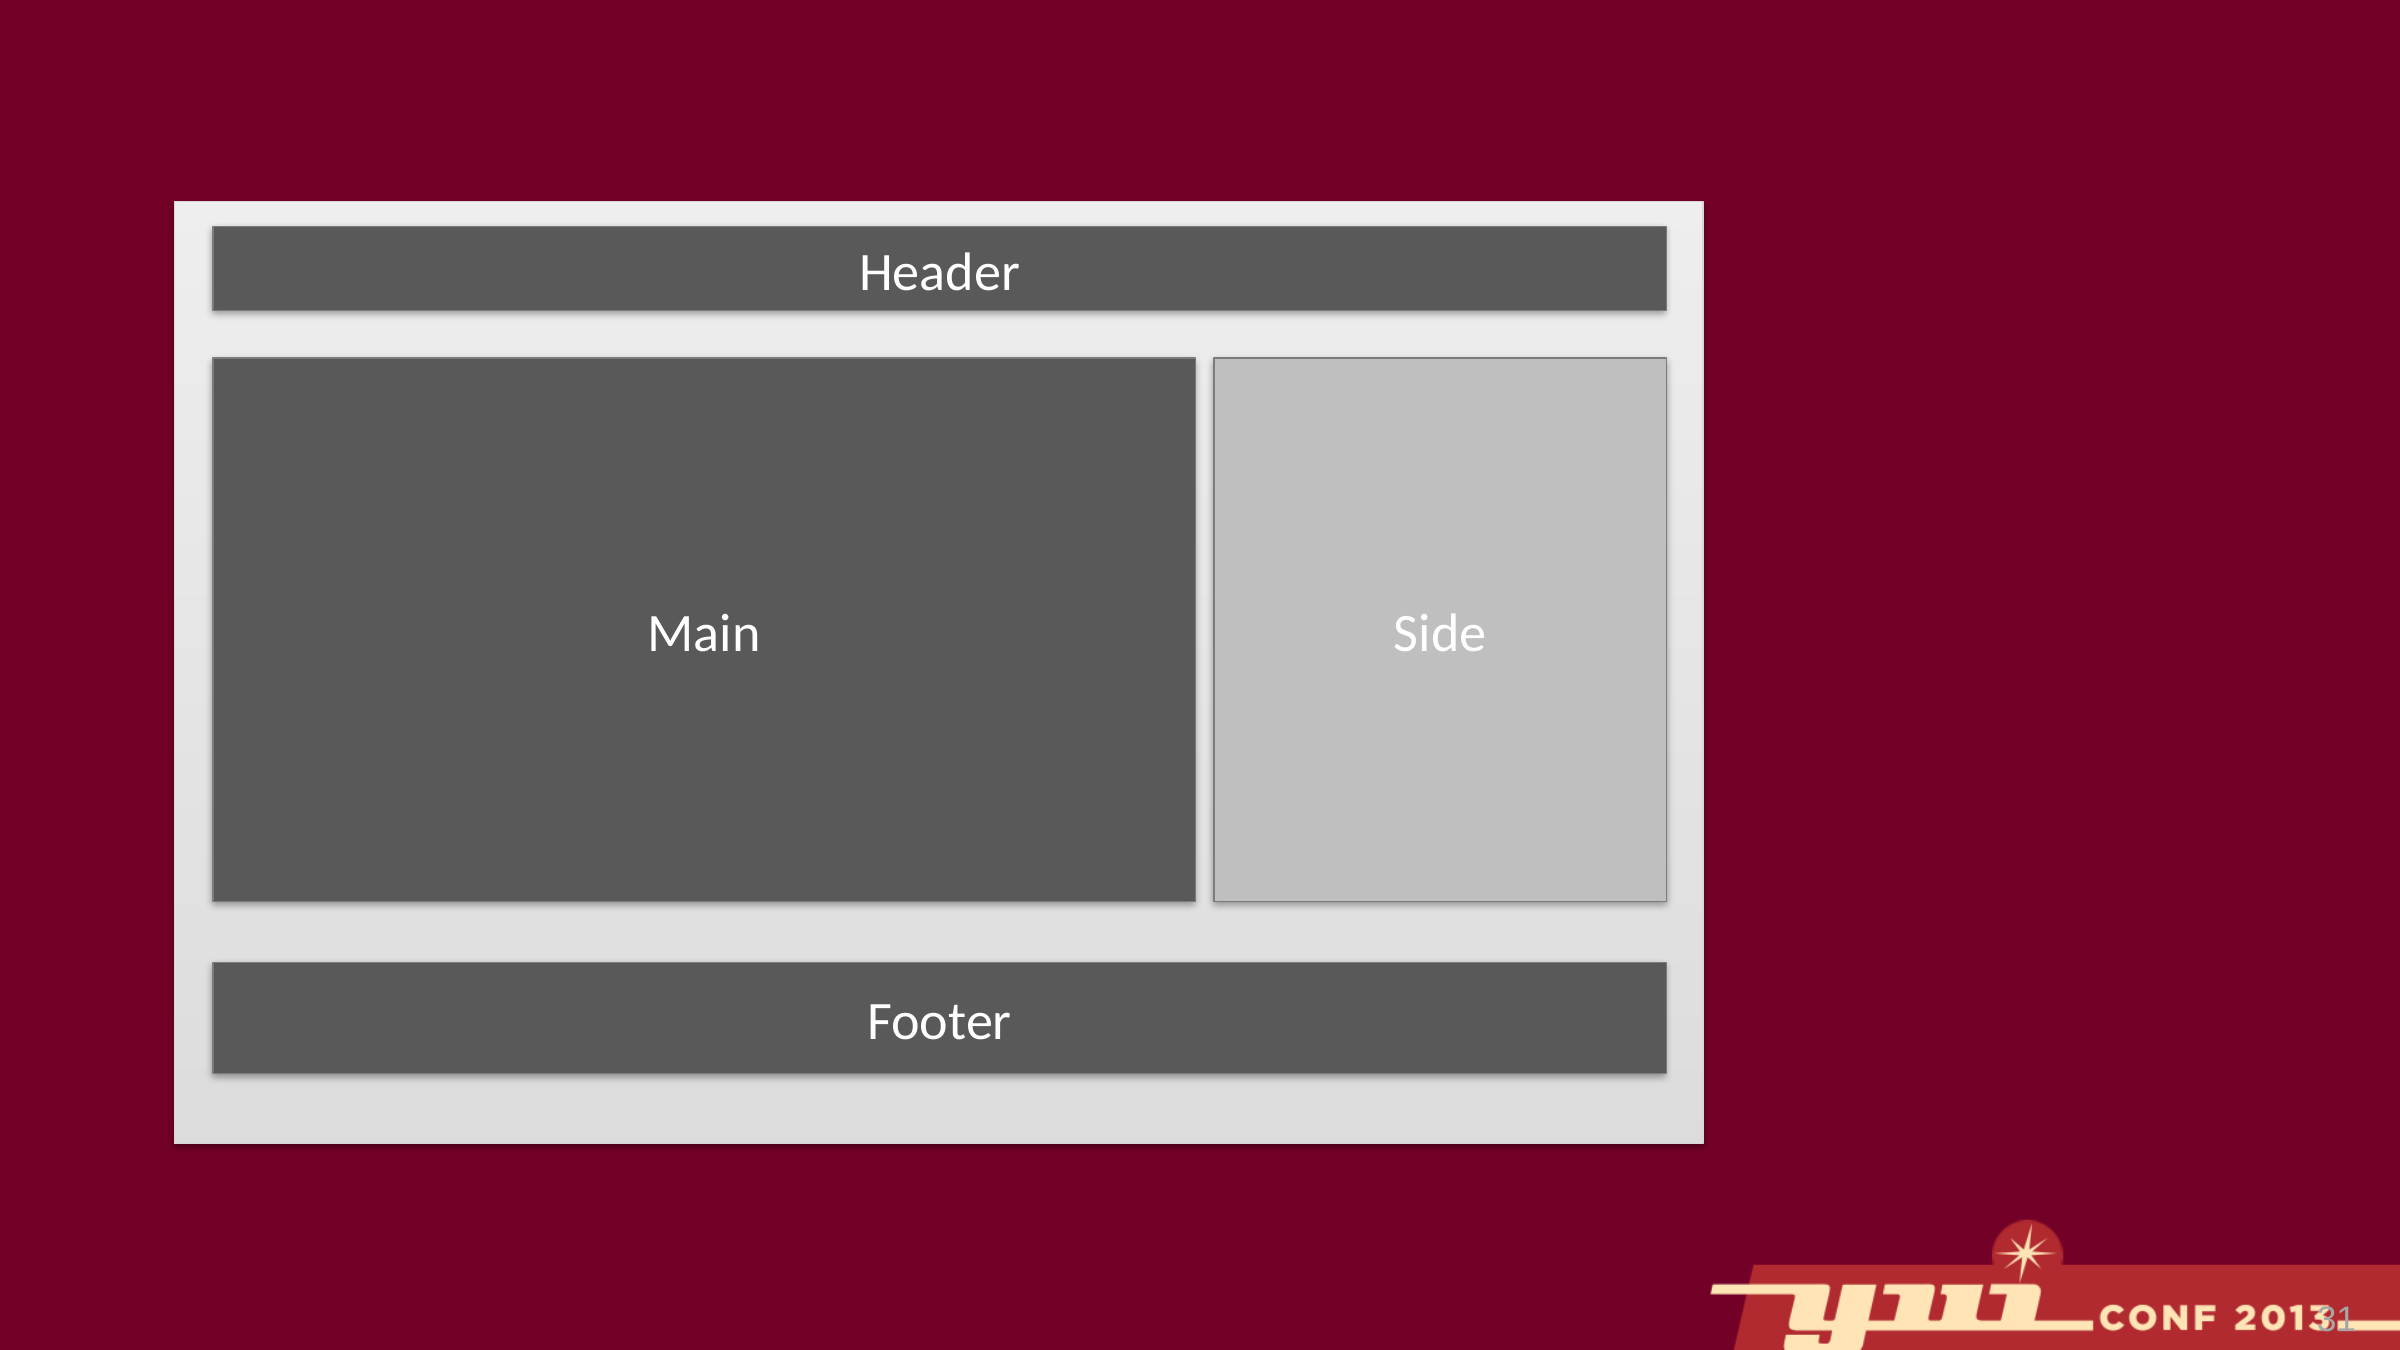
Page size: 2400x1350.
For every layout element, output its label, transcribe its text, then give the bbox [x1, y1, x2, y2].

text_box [174, 201, 1704, 1144]
picture [0, 0, 2400, 1350]
slide_number 31 [1817, 1281, 2378, 1350]
